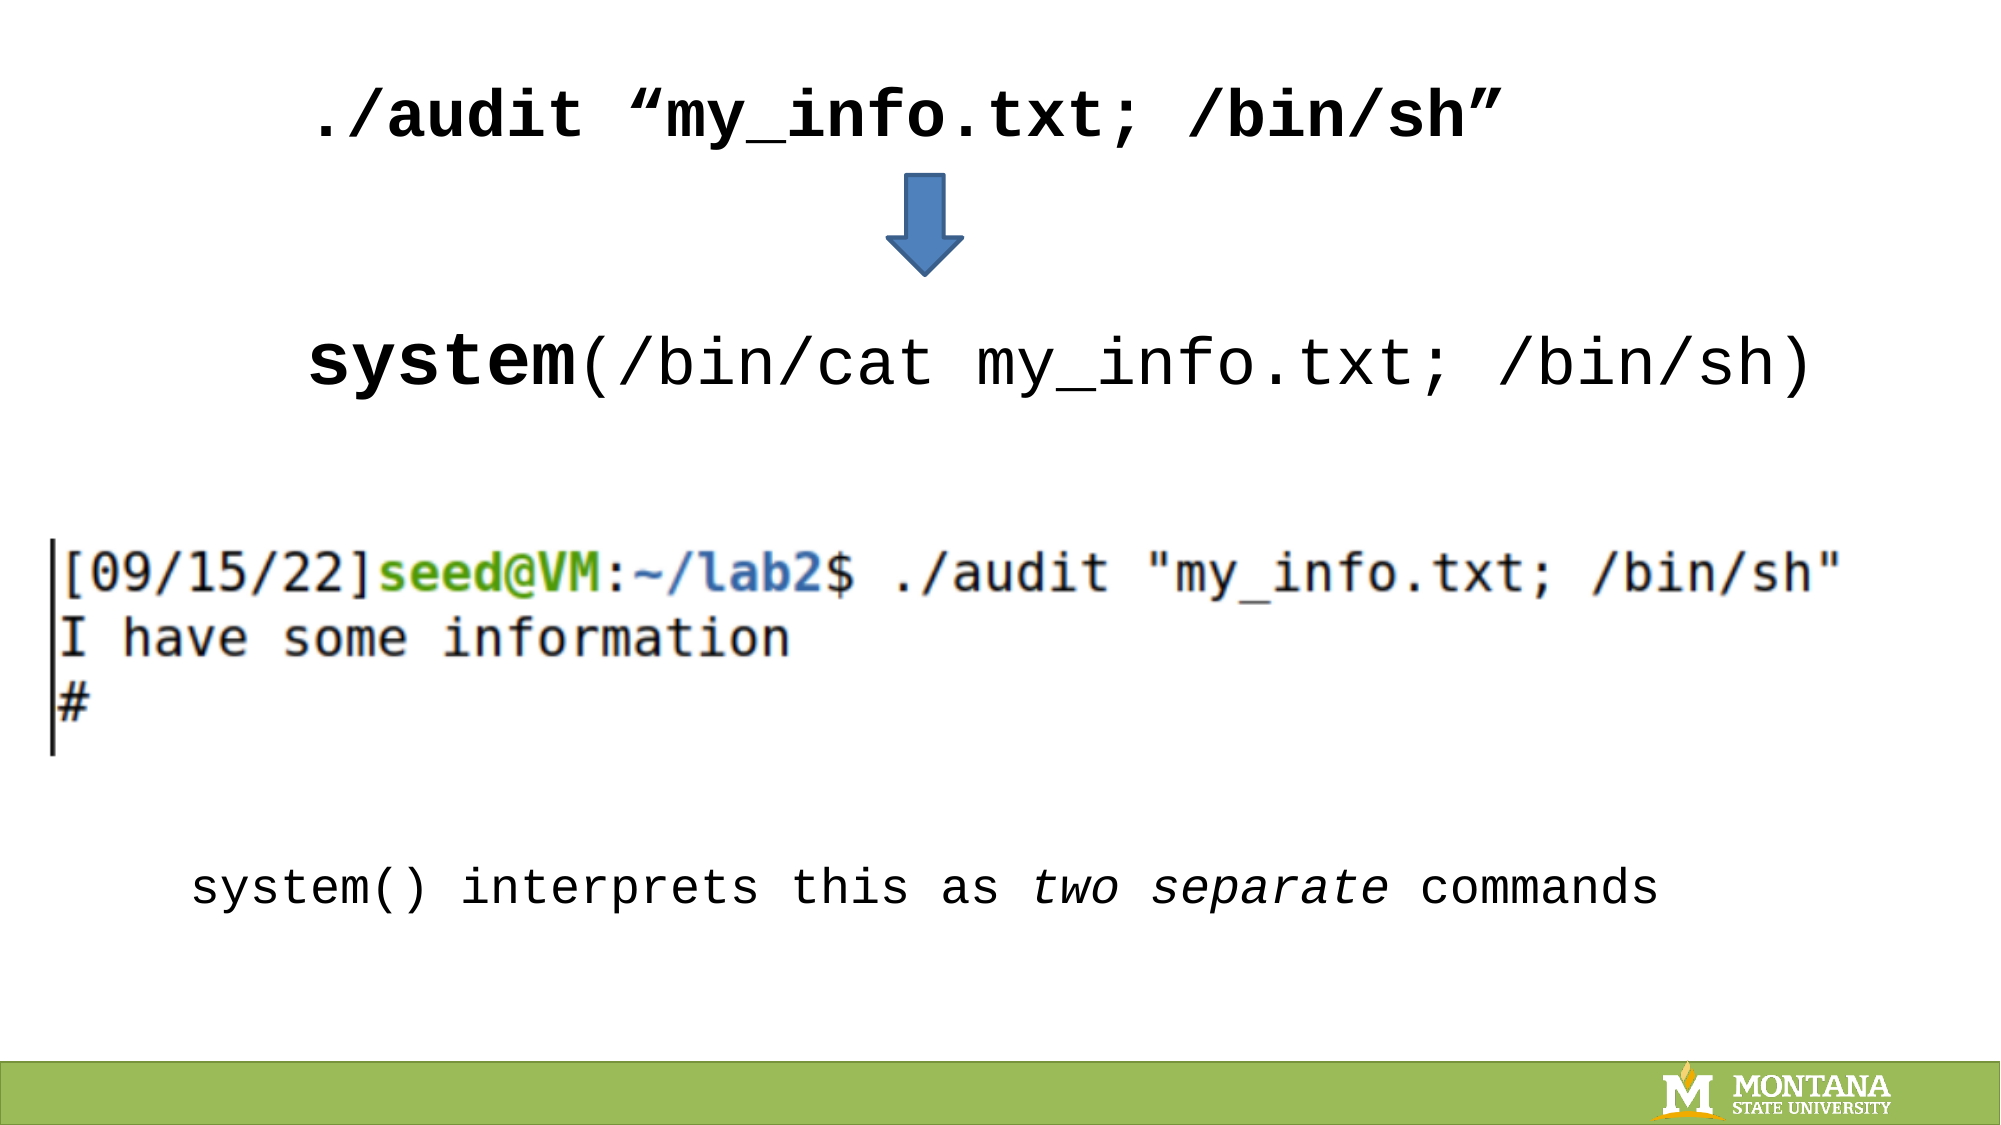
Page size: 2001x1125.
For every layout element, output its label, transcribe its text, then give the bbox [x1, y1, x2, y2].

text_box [0, 1060, 1647, 1125]
text_box ./audit “my_info.txt; /bin/sh” system(/bin/cat my_info.txt; /bin/sh) [292, 62, 1832, 408]
picture [24, 523, 1901, 785]
picture [1649, 1060, 1892, 1122]
text_box system() interprets this as two separate commands [175, 846, 1675, 922]
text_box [1892, 1060, 2000, 1125]
text_box [885, 172, 965, 278]
